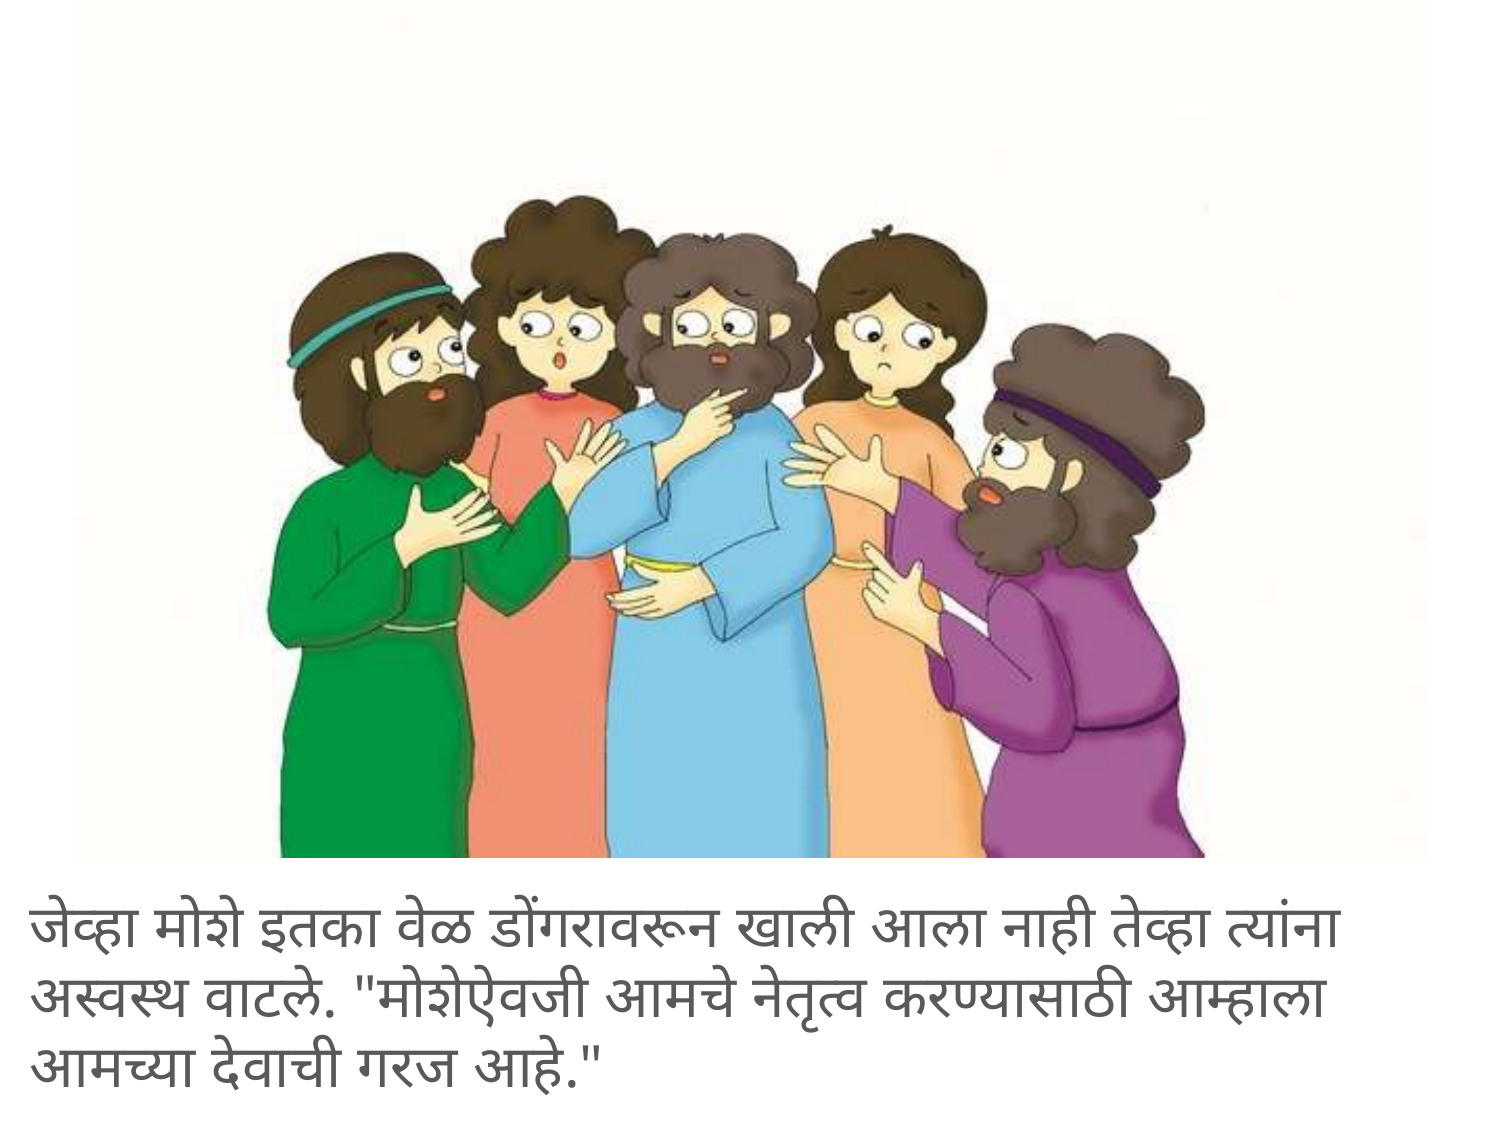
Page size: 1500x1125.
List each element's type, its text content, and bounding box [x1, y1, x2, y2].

text_box जेव्हा मोशे इतका वेळ डोंगरावरून खाली आला नाही तेव्हा त्यांना अस्वस्थ वाटले. "मोशेऐवजी आमचे नेतृत्व करण्यासाठी आम्हाला आमच्या देवाची गरज आहे." [14, 881, 1486, 1107]
picture [72, 0, 1431, 858]
